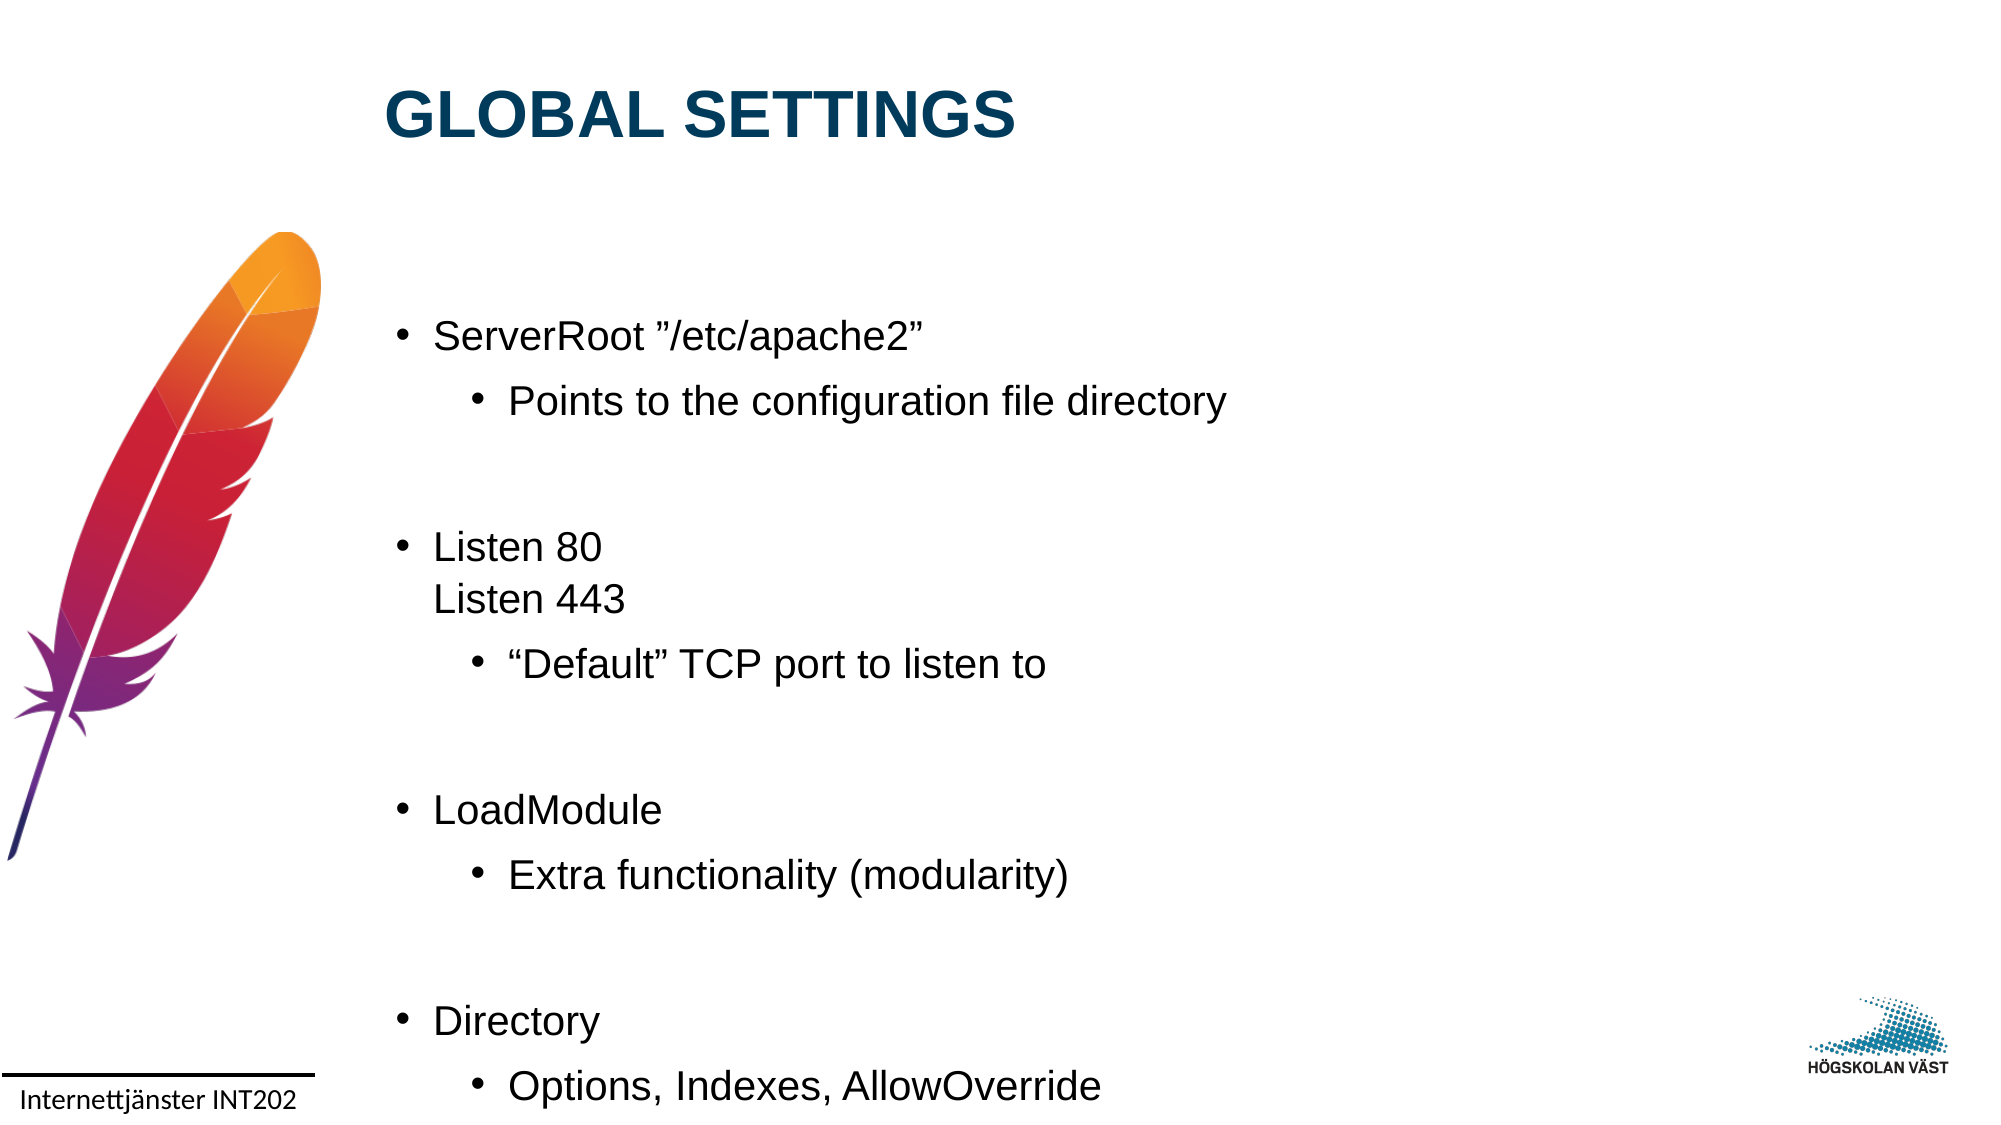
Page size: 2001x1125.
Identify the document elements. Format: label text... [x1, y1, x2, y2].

picture [1803, 988, 1954, 1080]
list ServerRoot ”/etc/apache2” Points to the configuration file directory Listen 80 Listen 443 “Default” TCP port to listen to LoadModule Extra functionality (modularity) Directory Options, Indexes, AllowOverride [380, 299, 1863, 1014]
picture [7, 232, 322, 861]
title GLOBAL SETTINGS [369, 37, 1863, 196]
